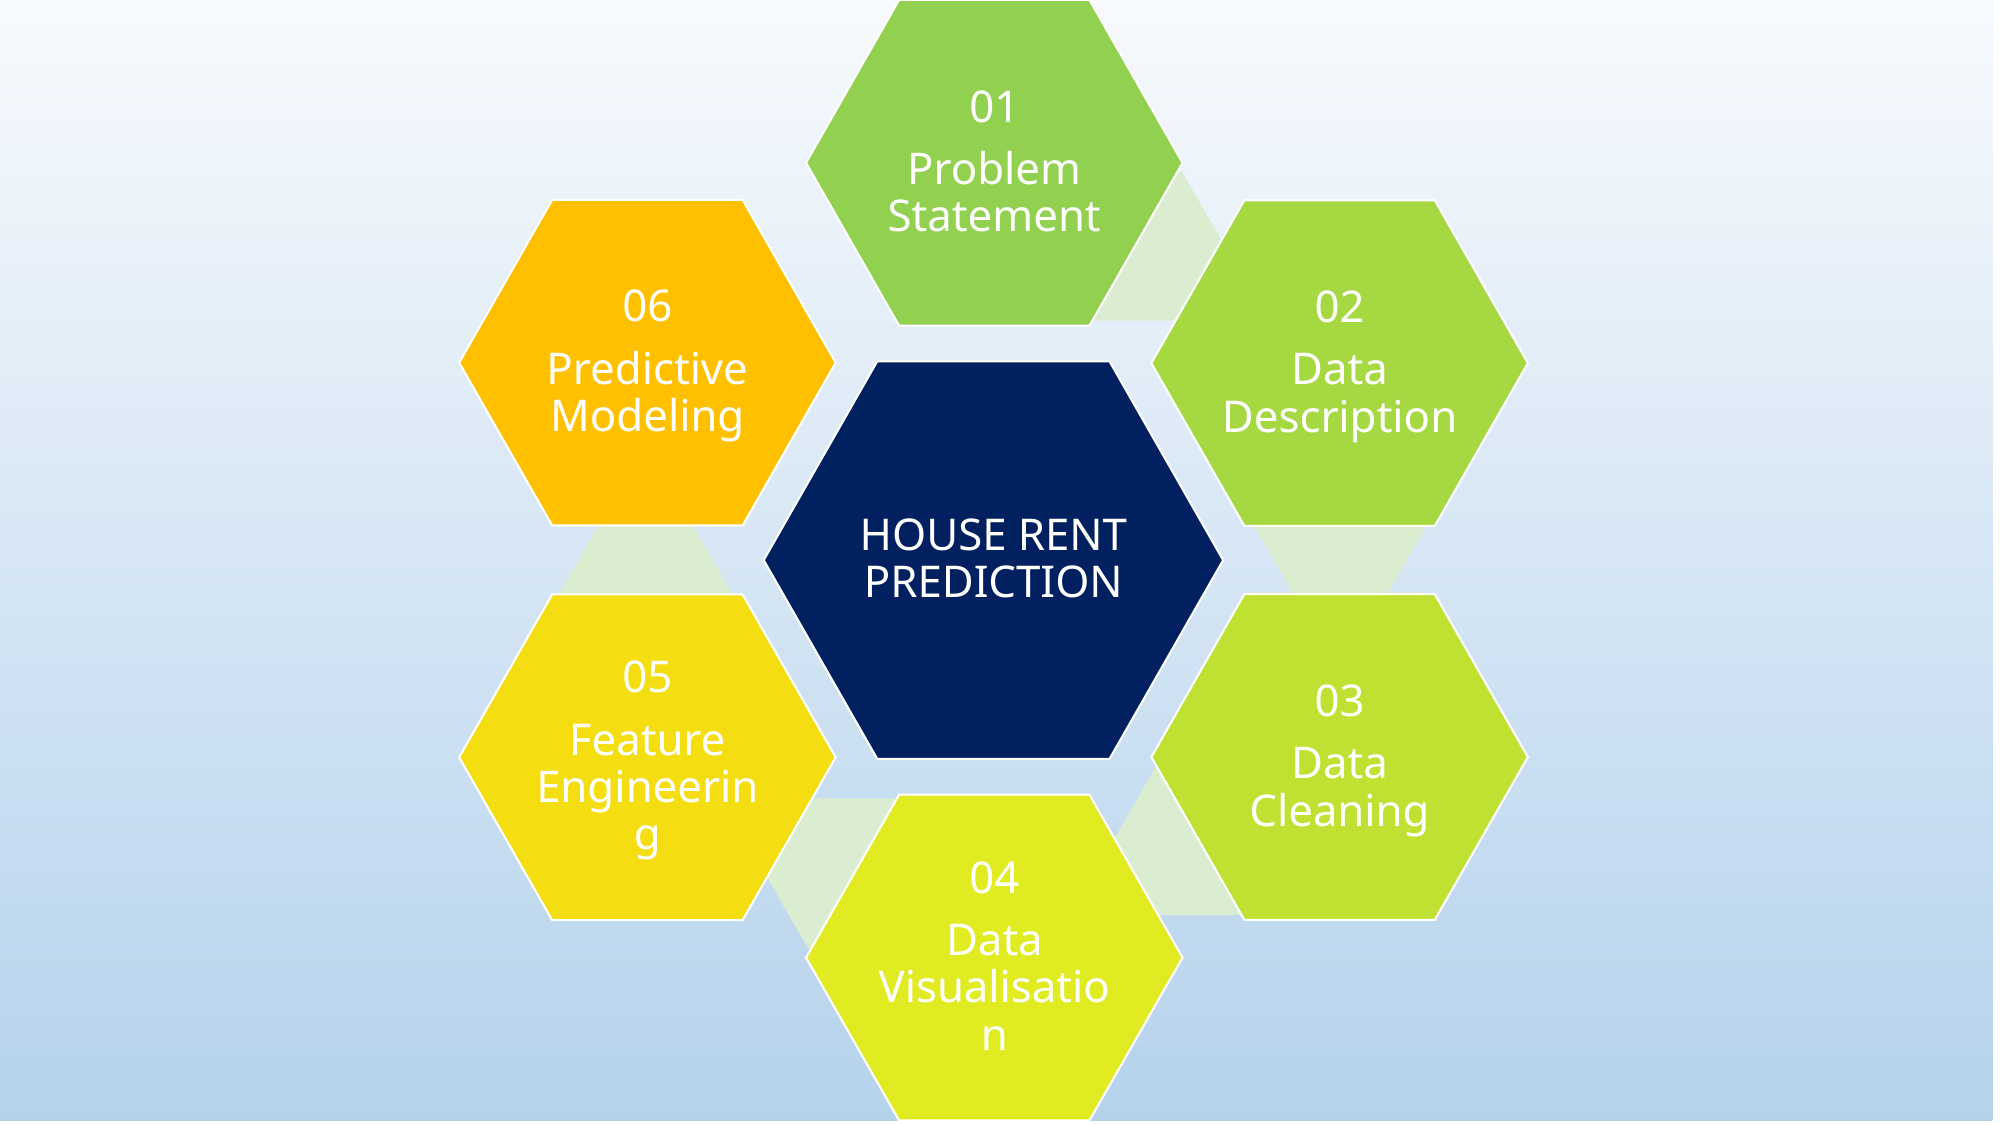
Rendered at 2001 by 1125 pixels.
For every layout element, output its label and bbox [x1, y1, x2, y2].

text_box [0, 0, 1993, 1121]
